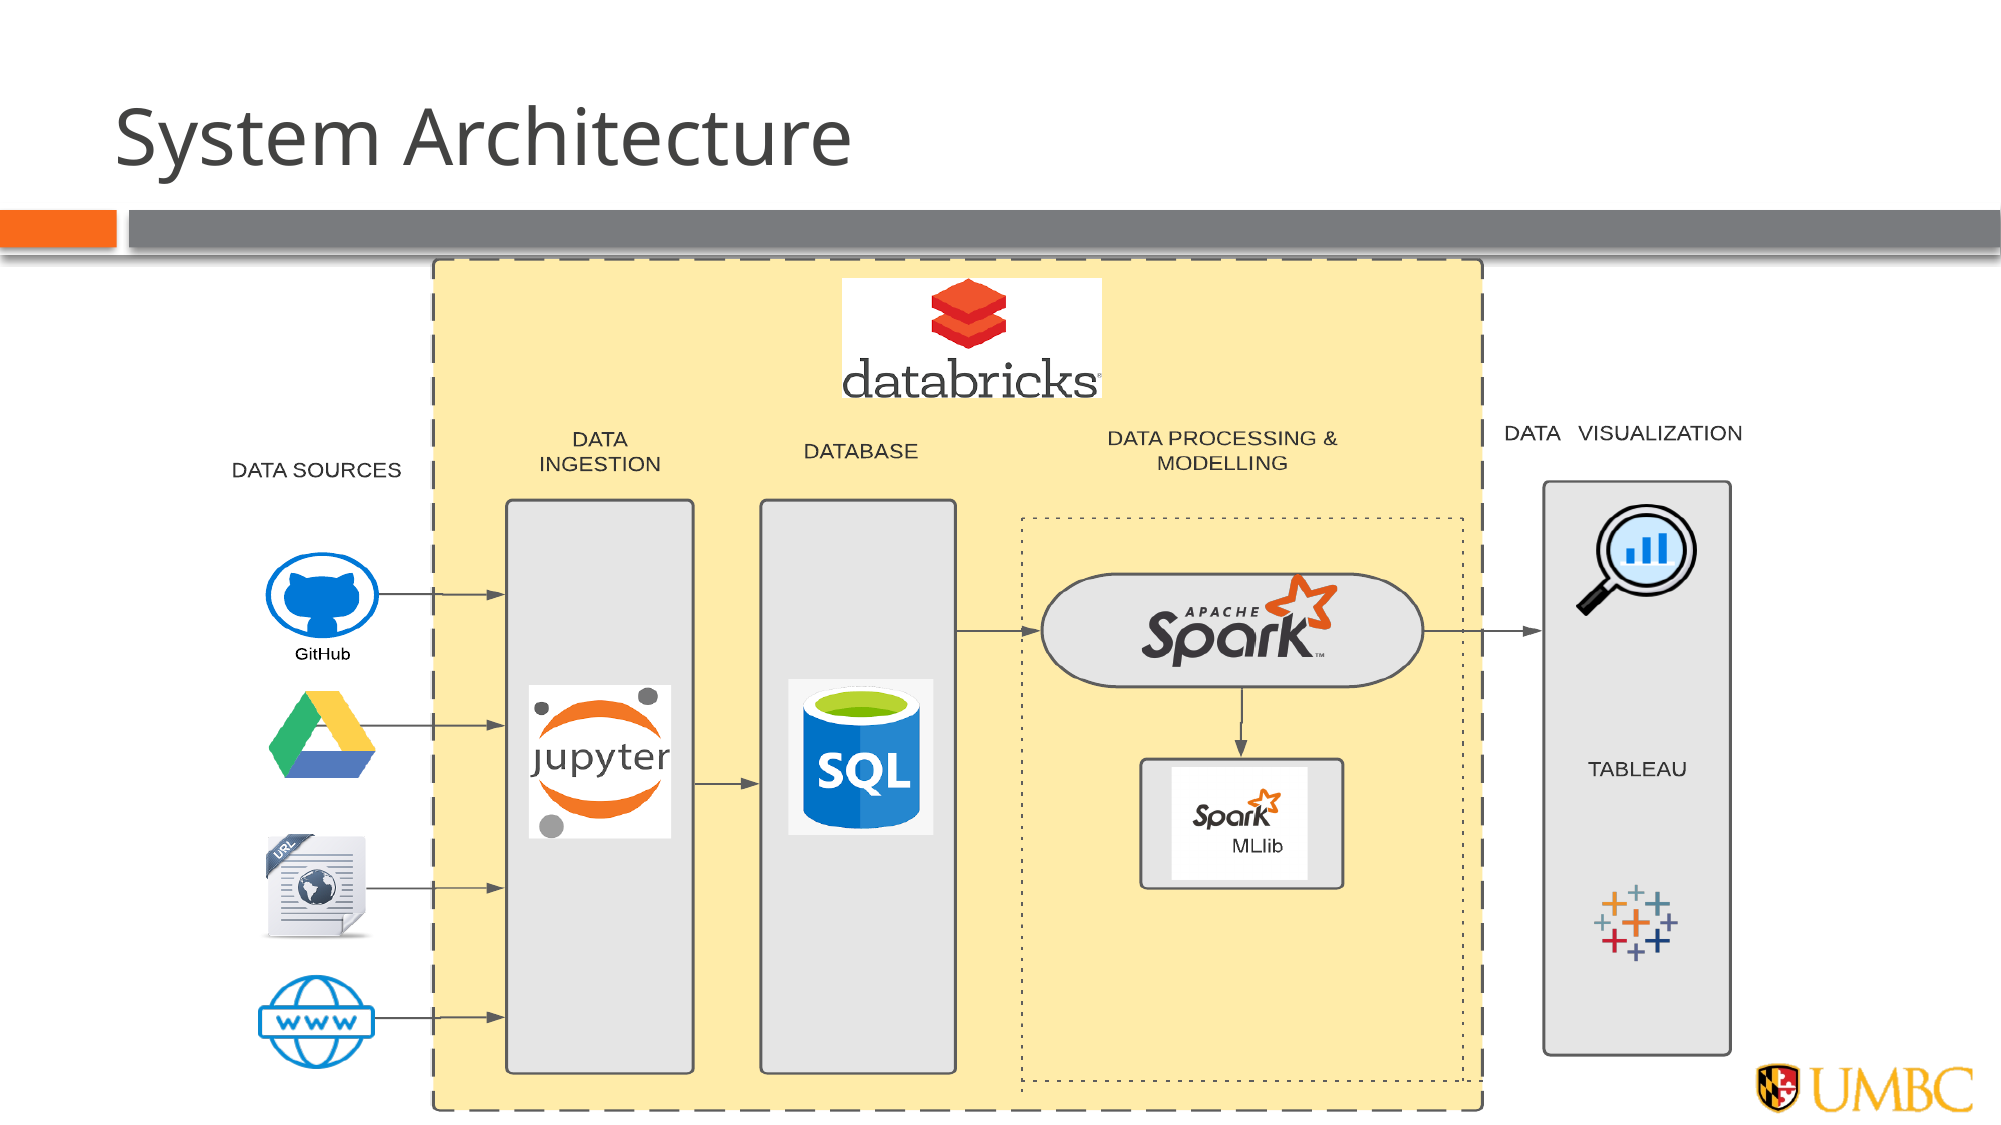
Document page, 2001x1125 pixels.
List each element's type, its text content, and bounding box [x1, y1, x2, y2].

picture [157, 221, 1975, 1125]
title System Architecture [99, 71, 1964, 197]
